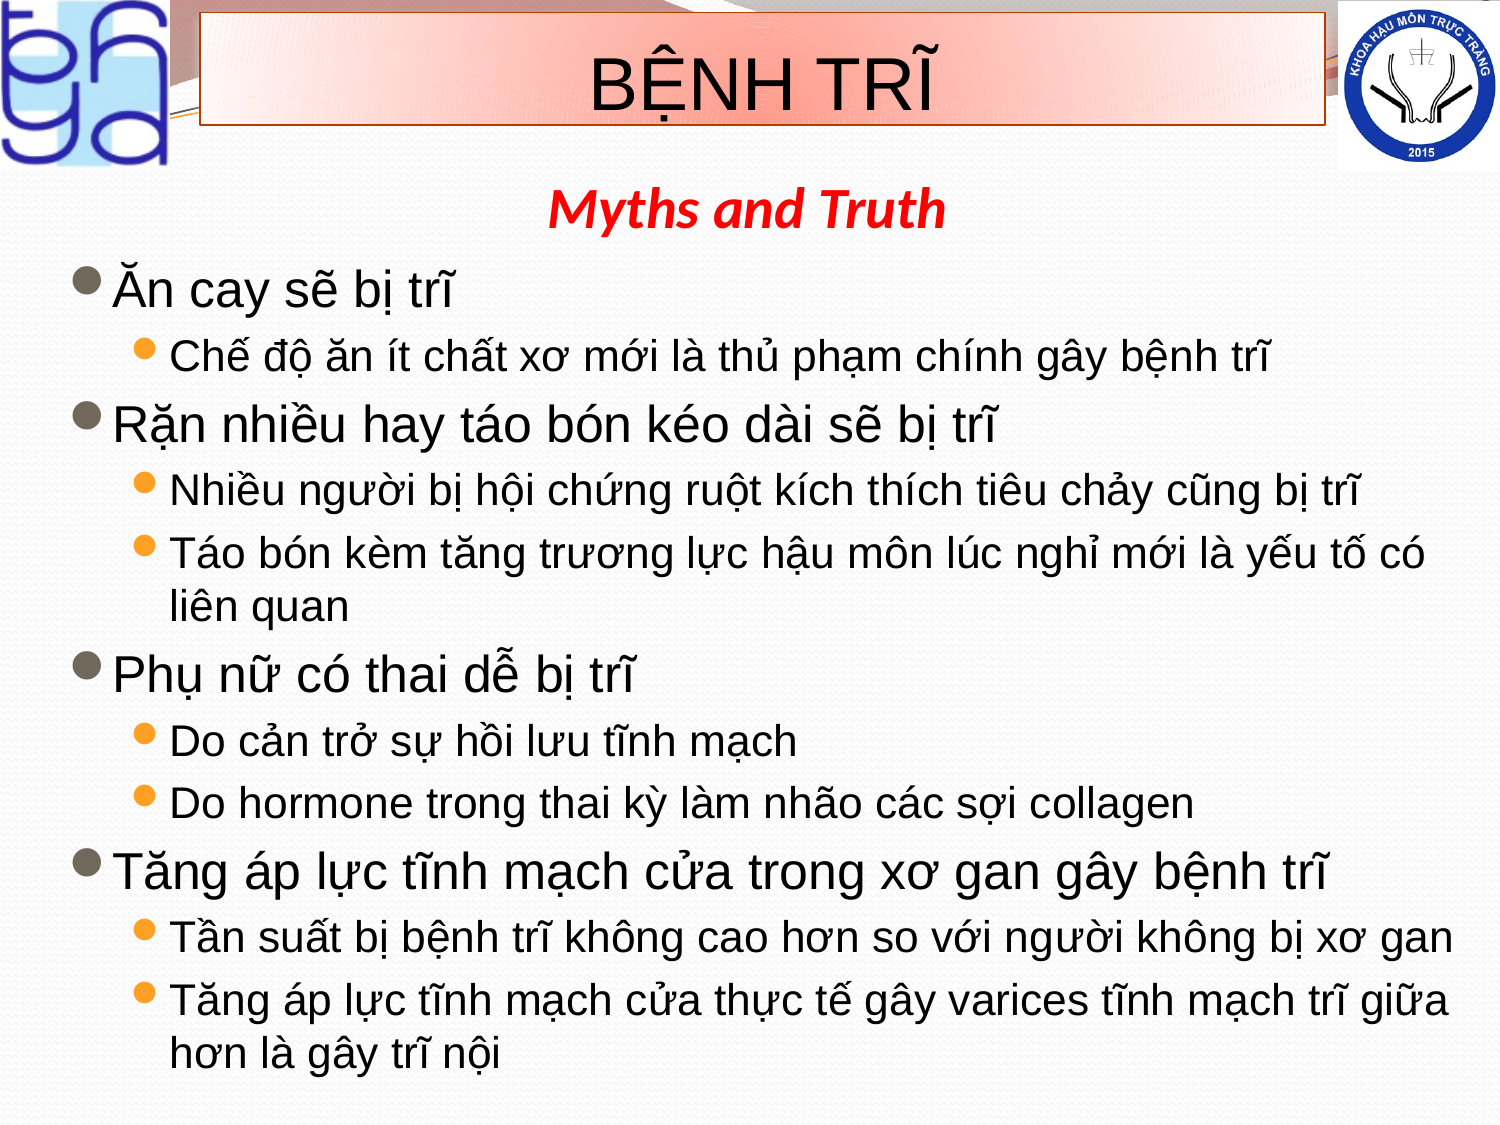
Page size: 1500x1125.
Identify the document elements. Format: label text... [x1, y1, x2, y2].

title BỆNH TRĨ [199, 12, 1326, 126]
text_box Myths and Truth [409, 162, 1085, 248]
picture [0, 0, 170, 169]
picture [1338, 1, 1500, 172]
list Ăn cay sẽ bị trĩ Chế độ ăn ít chất xơ mới là thủ phạm chính gây bệnh trĩ Rặn nhiều hay táo bón kéo dài sẽ bị trĩ Nhiều người bị hội chứng ruột kích thích tiêu chảy cũng bị trĩ Táo bón kèm tăng trương lực hậu môn lúc nghỉ mới là yếu tố có liên quan Phụ nữ có thai dễ bị trĩ Do cản trở sự hồi lưu tĩnh mạch Do hormone trong thai kỳ làm nhão các sợi collagen Tăng áp lực tĩnh mạch cửa trong xơ gan gây bệnh trĩ Tần suất bị bệnh trĩ không cao hơn so với người không bị xơ gan Tăng áp lực tĩnh mạch cửa thực tế gây varices tĩnh mạch trĩ giữa hơn là gây trĩ nội [53, 248, 1475, 1113]
